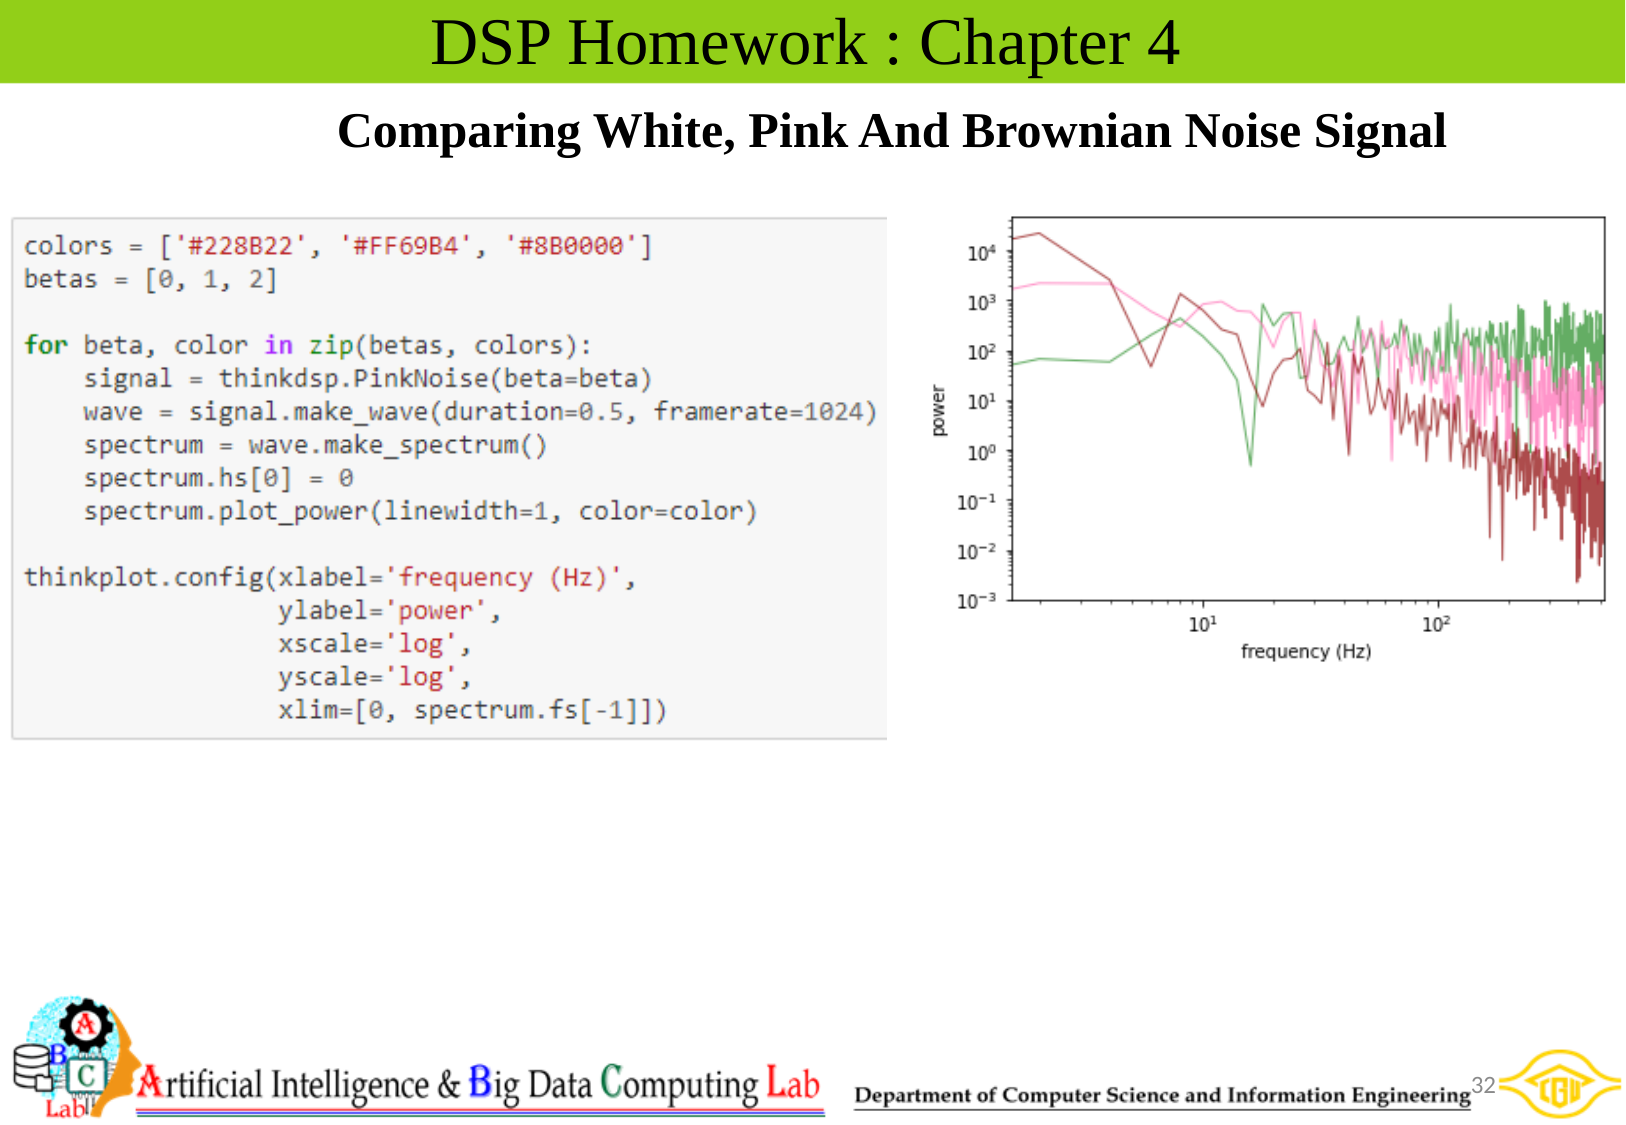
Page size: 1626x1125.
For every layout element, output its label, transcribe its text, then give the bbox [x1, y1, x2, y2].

picture [0, 0, 1626, 1125]
slide_number 32 [1436, 1053, 1512, 1114]
text_box Comparing White, Pink And Brownian Noise Signal [322, 89, 1463, 165]
title DSP Homework : Chapter 4 [75, 0, 1538, 75]
